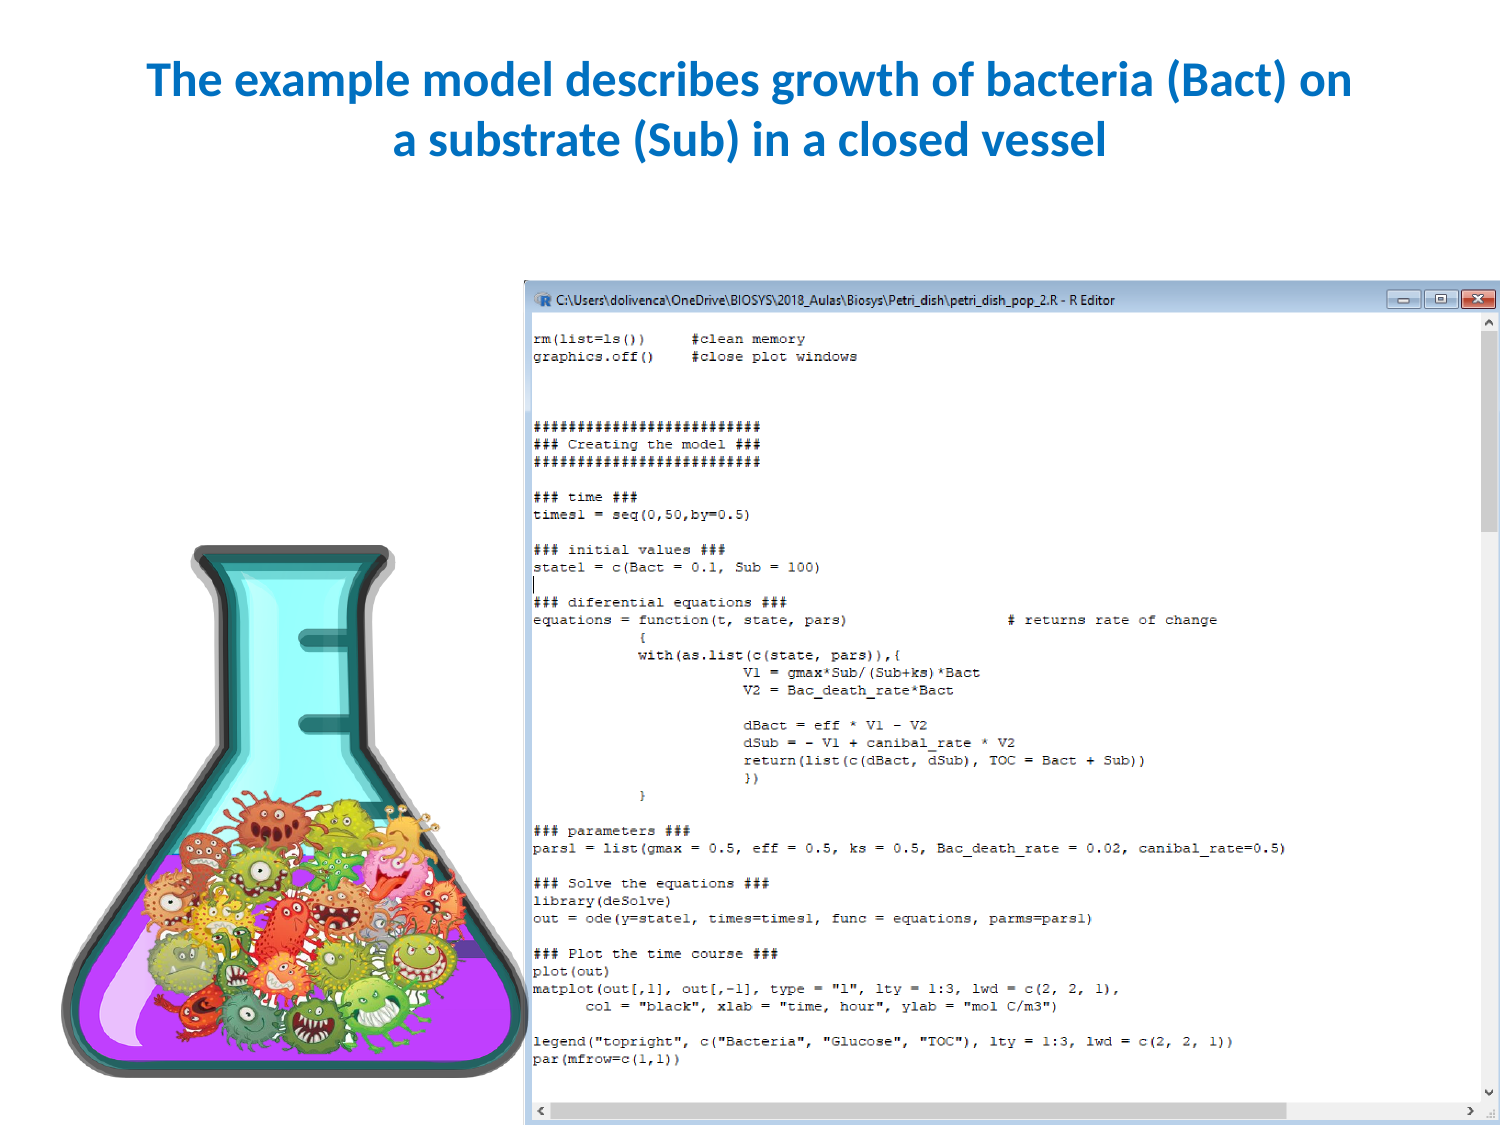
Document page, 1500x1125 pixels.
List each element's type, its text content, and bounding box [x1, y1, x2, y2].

picture [523, 280, 1500, 1125]
text_box The example model describes growth of bacteria (Bact) on a substrate (Sub) in a closed vessel [131, 38, 1369, 174]
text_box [61, 545, 528, 1078]
